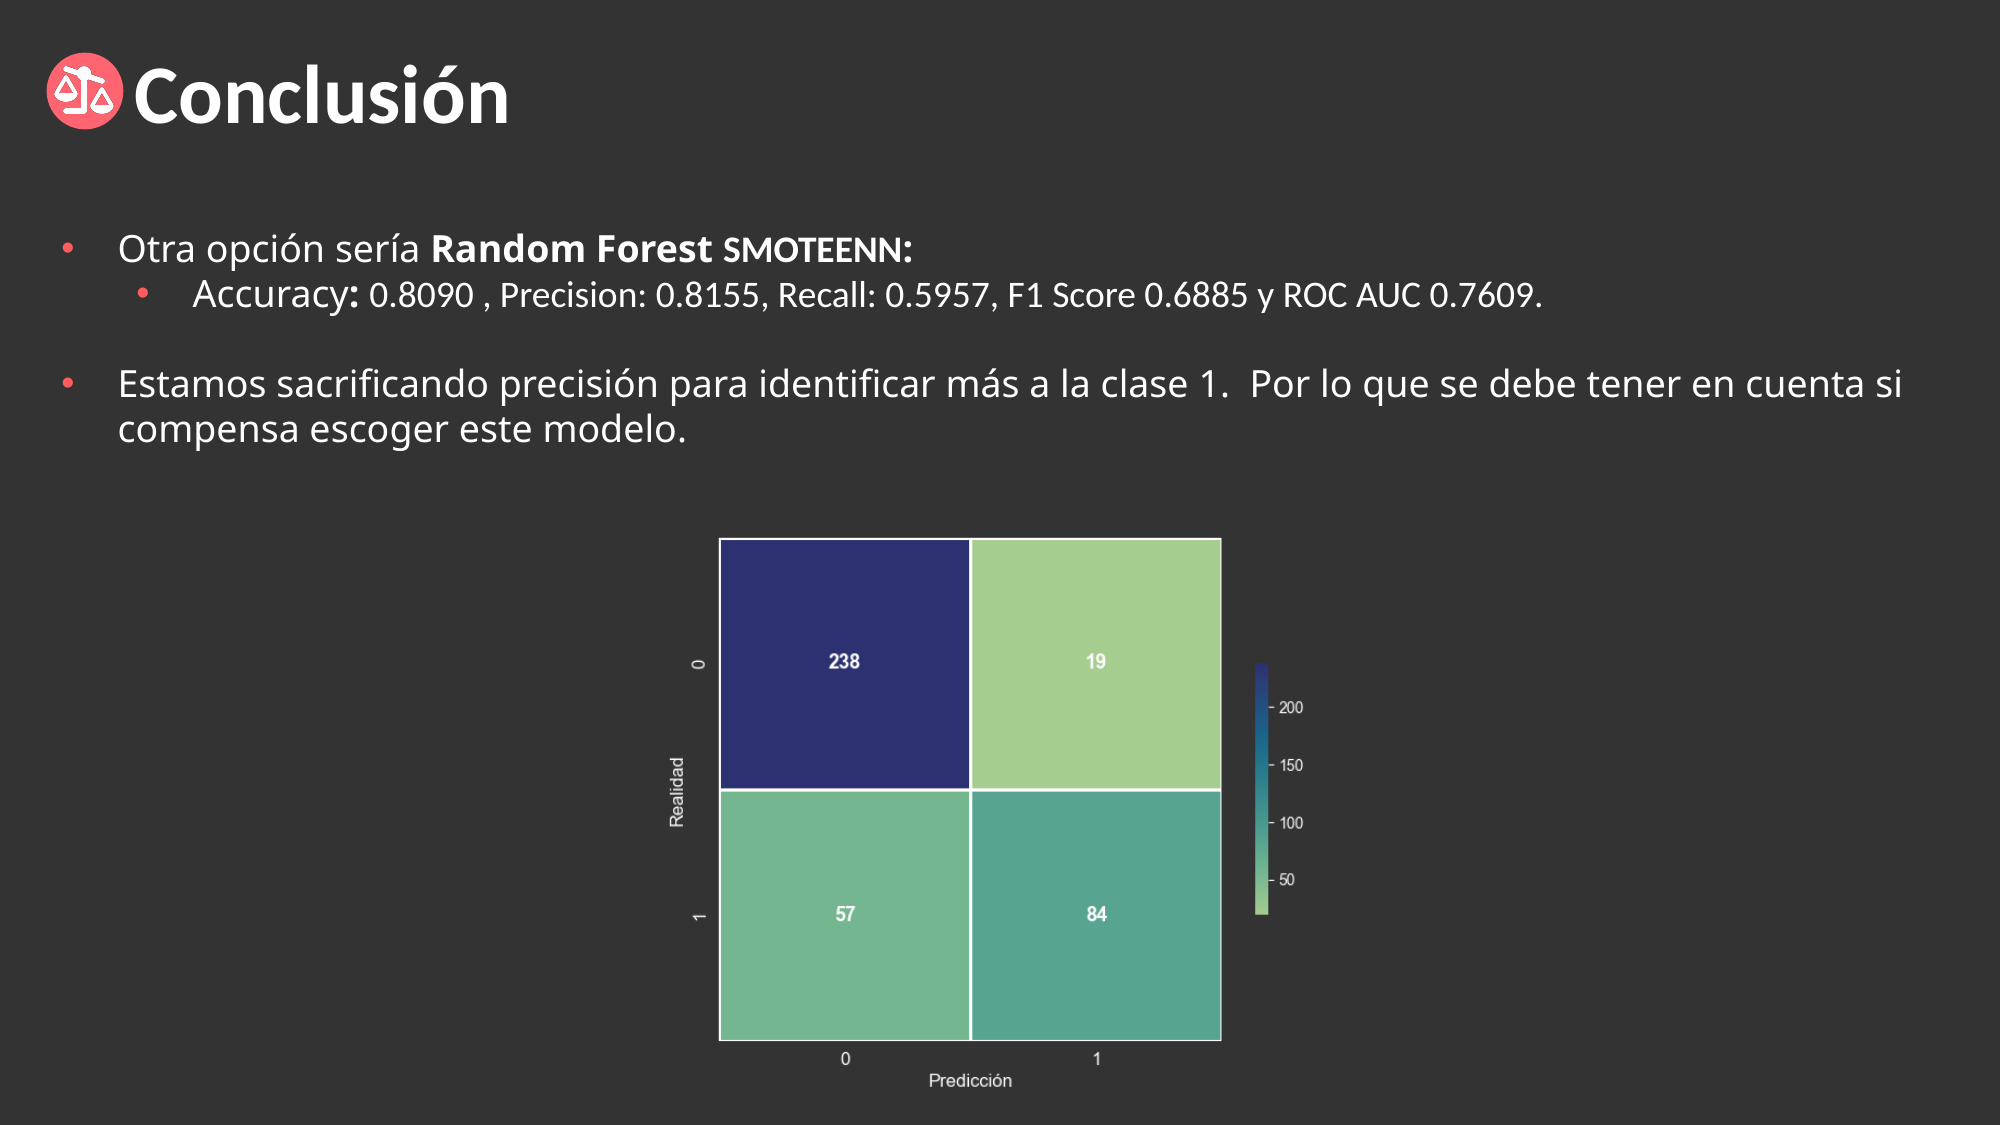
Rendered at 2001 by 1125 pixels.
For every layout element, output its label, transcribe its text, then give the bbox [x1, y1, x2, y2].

text_box Conclusión [119, 33, 1216, 148]
picture [659, 527, 1314, 1101]
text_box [46, 52, 124, 130]
text_box Otra opción sería Random Forest SMOTEENN: Accuracy: 0.8090 , Precision: 0.8155, Recall: 0.5957, F1 Score 0.6885 y ROC AUC 0.7609. Estamos sacrificando precisión para identificar más a la clase 1. Por lo que se debe tener en cuenta si compensa escoger este modelo. [46, 172, 1920, 637]
